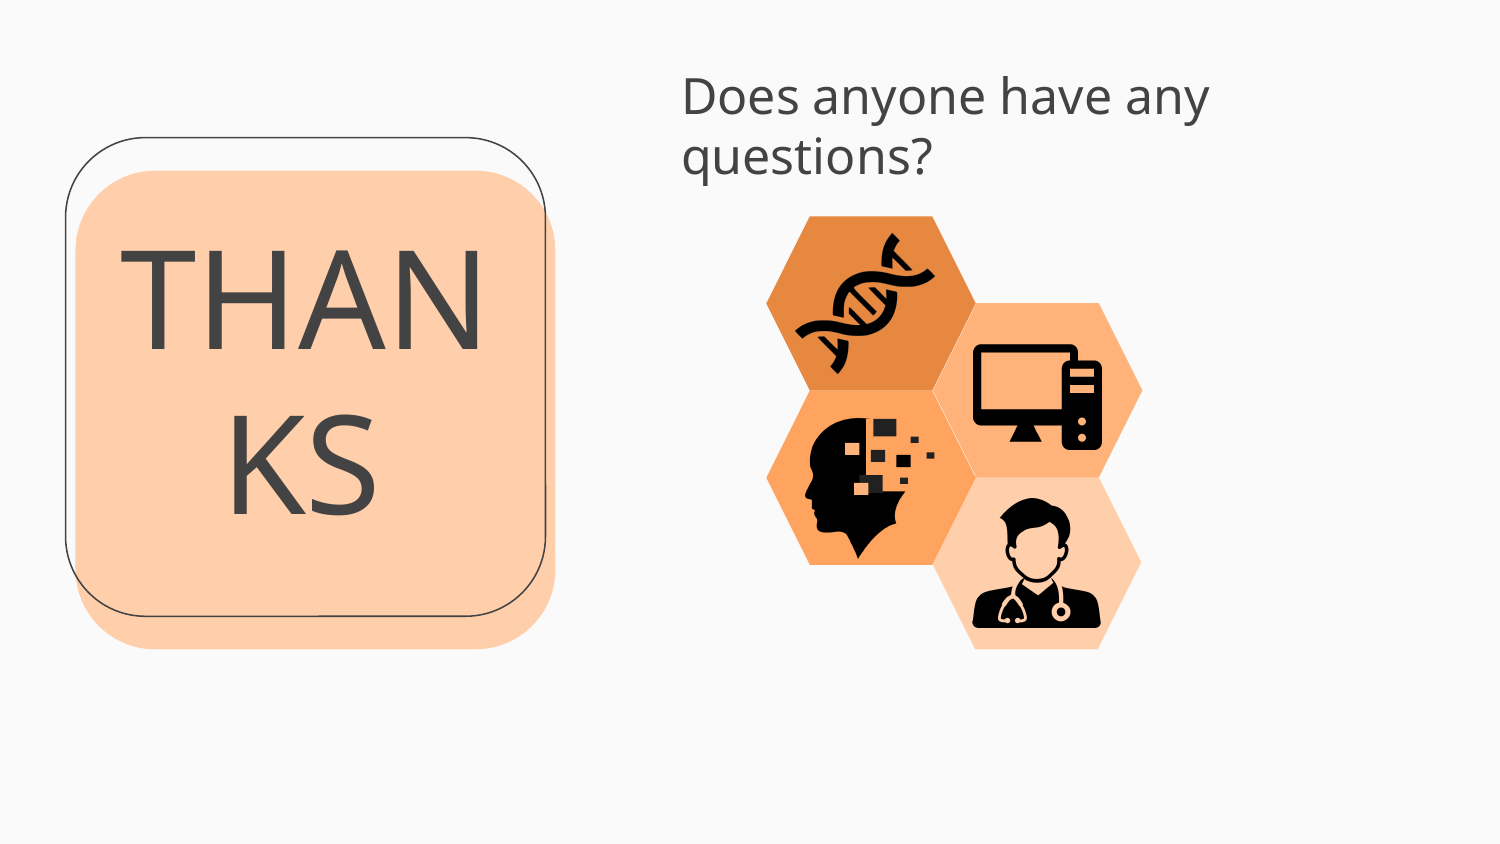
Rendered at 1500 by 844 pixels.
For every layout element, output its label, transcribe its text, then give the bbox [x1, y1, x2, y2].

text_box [65, 137, 556, 650]
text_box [765, 216, 1143, 650]
title Does anyone have any questions? [666, 121, 1313, 200]
